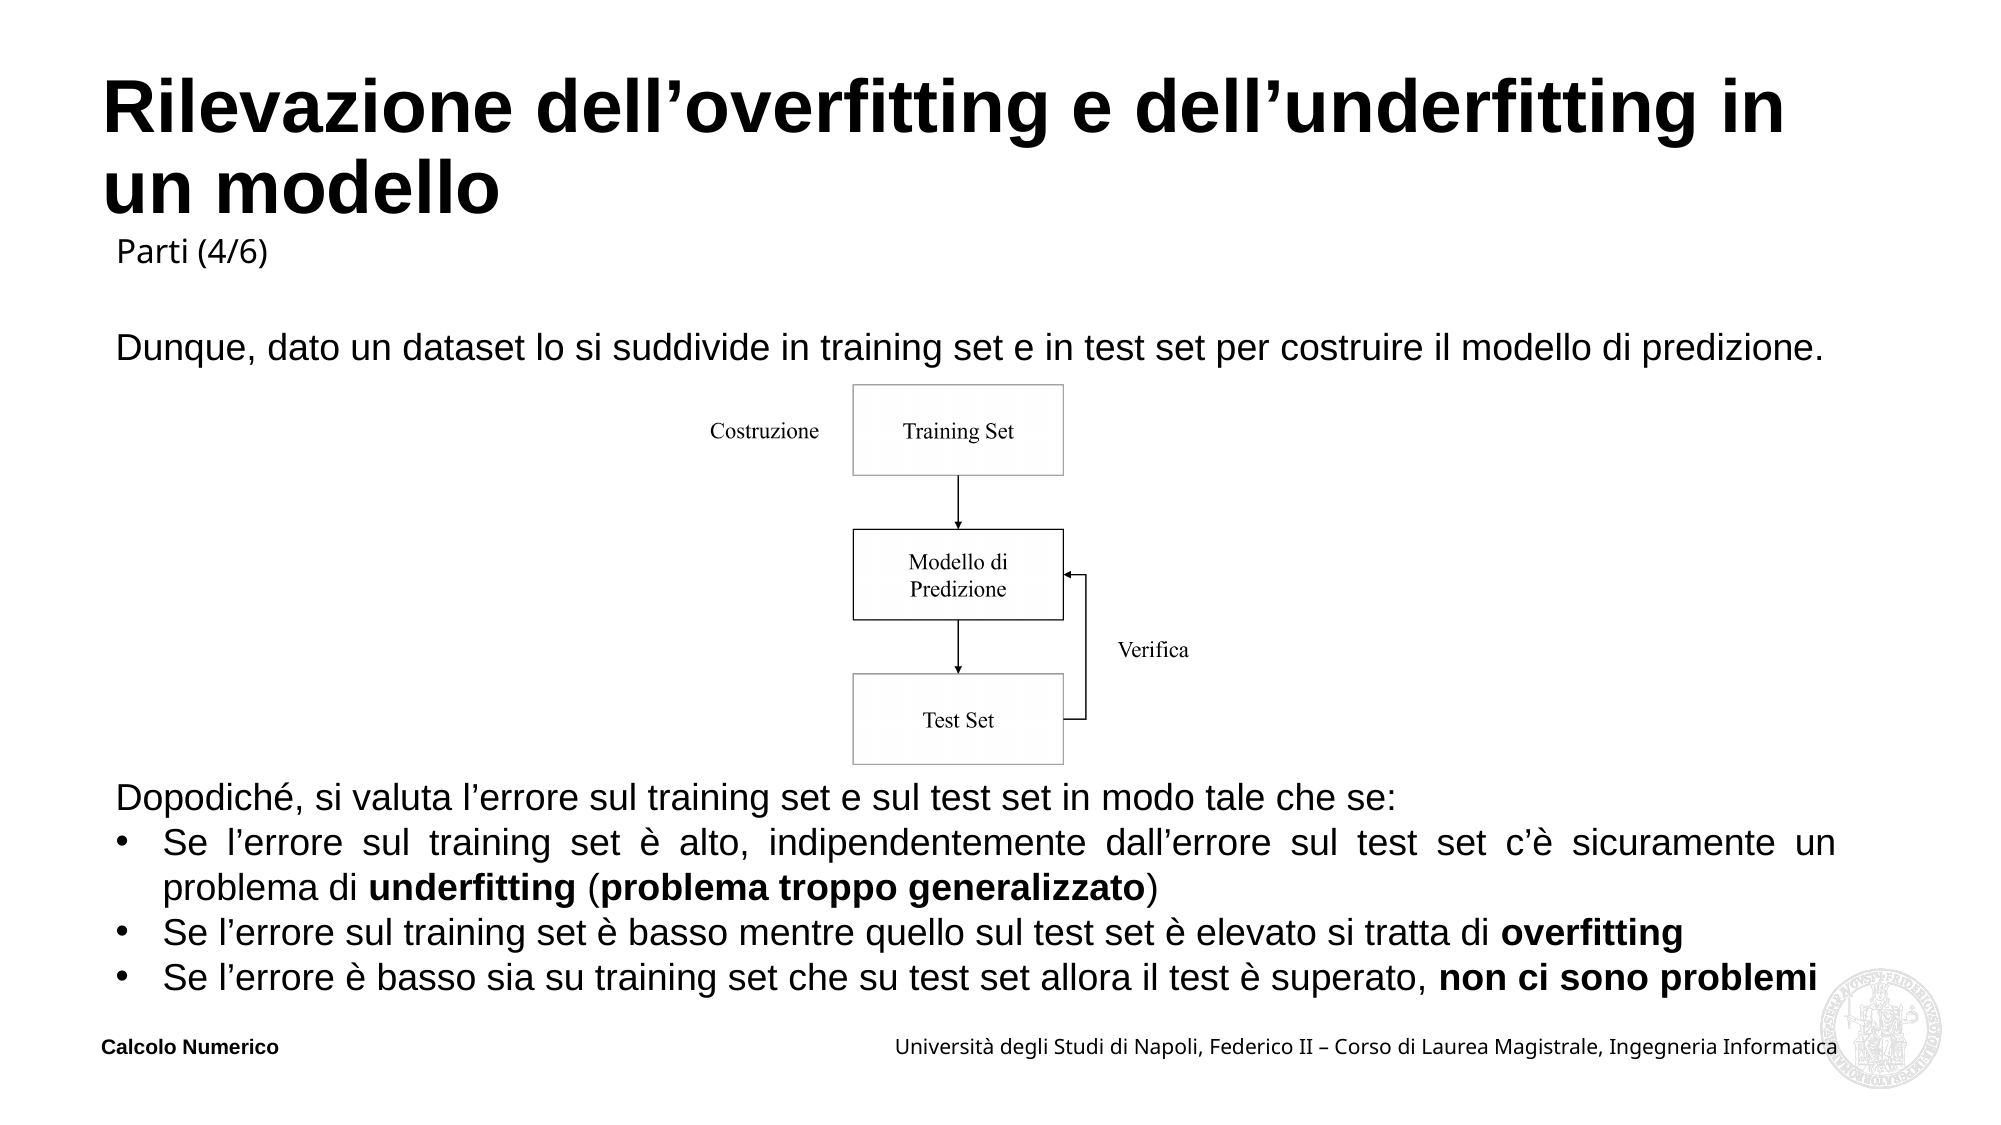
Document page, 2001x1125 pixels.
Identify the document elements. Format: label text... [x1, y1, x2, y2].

text_box Calcolo Numerico Università degli Studi di Napoli, Federico II – Corso di Laurea Magistrale, Ingegneria Informatica [75, 1028, 1820, 1090]
picture [696, 384, 1304, 765]
text_box Dunque, dato un dataset lo si suddivide in training set e in test set per costruire il modello di predizione. Dopodiché, si valuta l’errore sul training set e sul test set in modo tale che se: Se l’errore sul training set è alto, indipendentemente dall’errore sul test set c’è sicuramente un problema di underfitting (problema troppo generalizzato) Se l’errore sul training set è basso mentre quello sul test set è elevato si tratta di overfitting Se l’errore è basso sia su training set che su test set allora il test è superato, non ci sono problemi [100, 315, 1852, 1006]
text_box Parti (4/6) [100, 227, 1748, 315]
picture [1820, 968, 1942, 1090]
text_box Rilevazione dell’overfitting e dell’underfitting in un modello [87, 33, 1855, 264]
